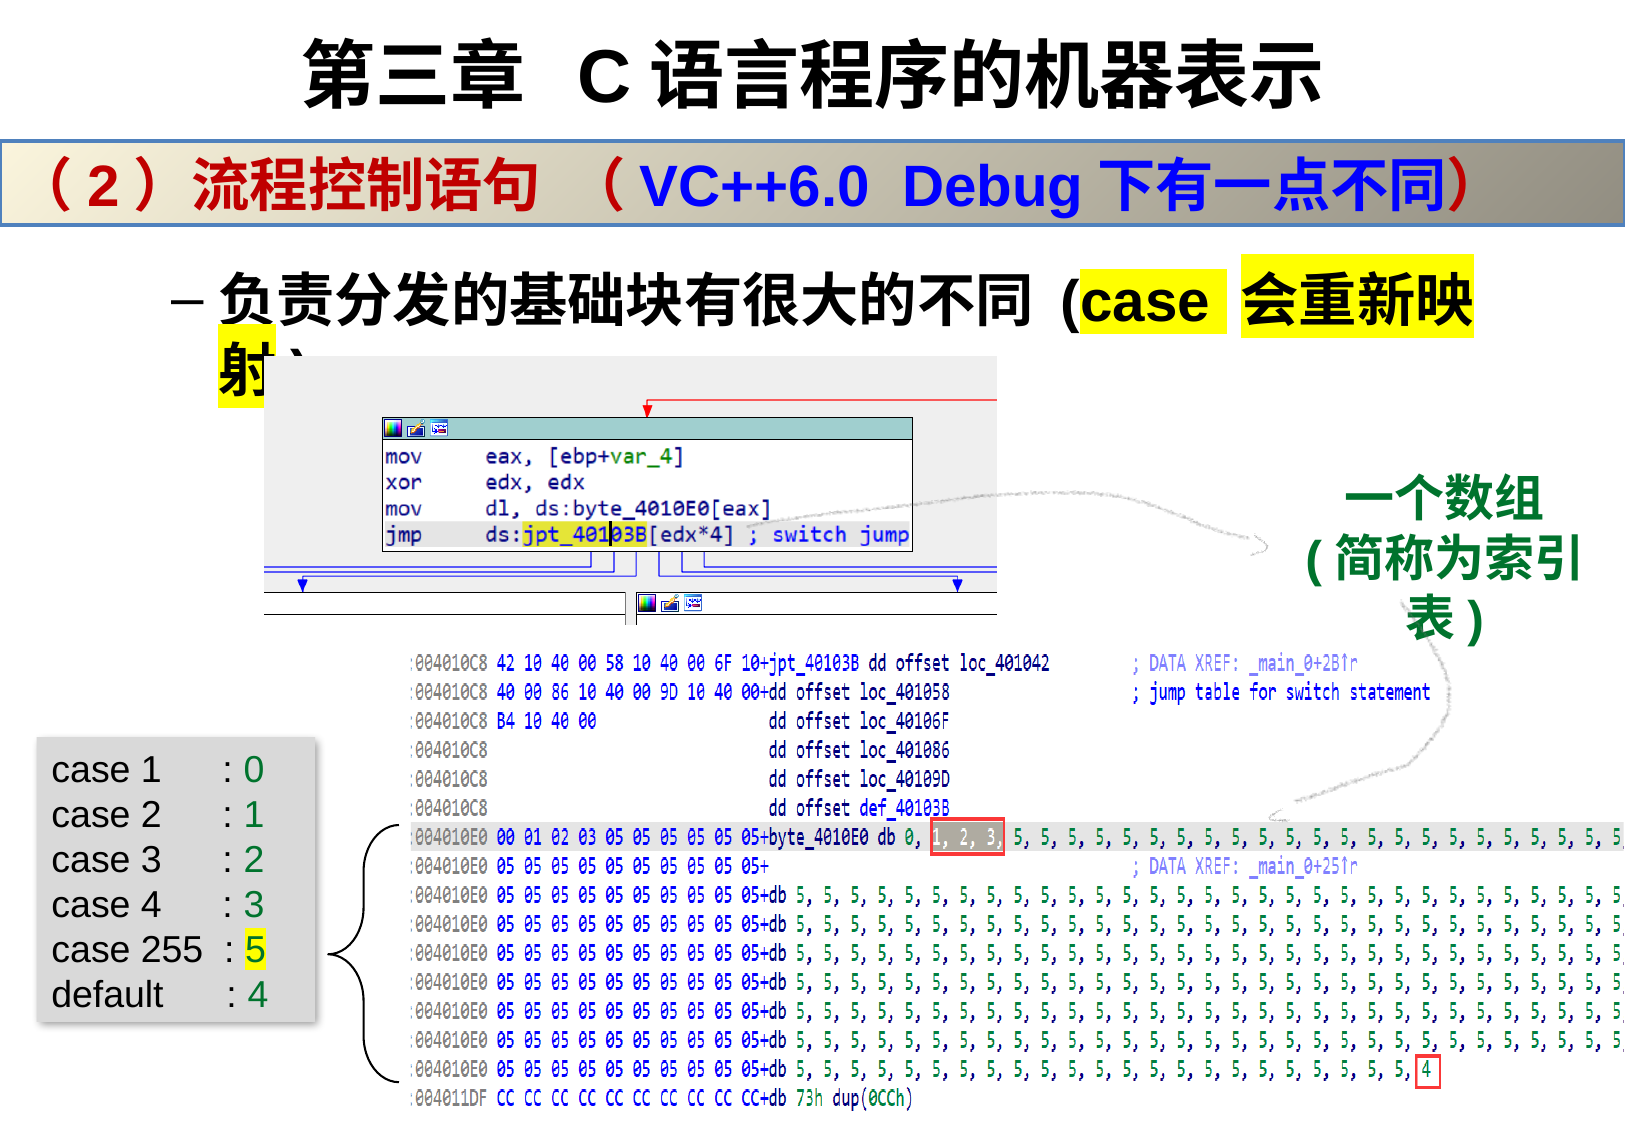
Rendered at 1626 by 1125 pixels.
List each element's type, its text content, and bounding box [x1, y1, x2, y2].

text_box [741, 482, 1457, 826]
text_box 一个数组 (简称为索引表) [1115, 458, 1624, 644]
text_box （2）流程控制语句 （VC++6.0 Debug下有一点不同） [0, 139, 1625, 227]
title 第三章 C语言程序的机器表示 [81, 19, 1544, 126]
text_box [327, 824, 400, 1083]
picture [264, 356, 1259, 625]
list 负责分发的基础块有很大的不同 (case 会重新映射) [81, 255, 1544, 870]
text_box case 1 : 0 case 2 : 1 case 3 : 2 case 4 : 3 case 255 : 5 default : 4 [36, 737, 316, 1022]
picture [410, 567, 1624, 1118]
